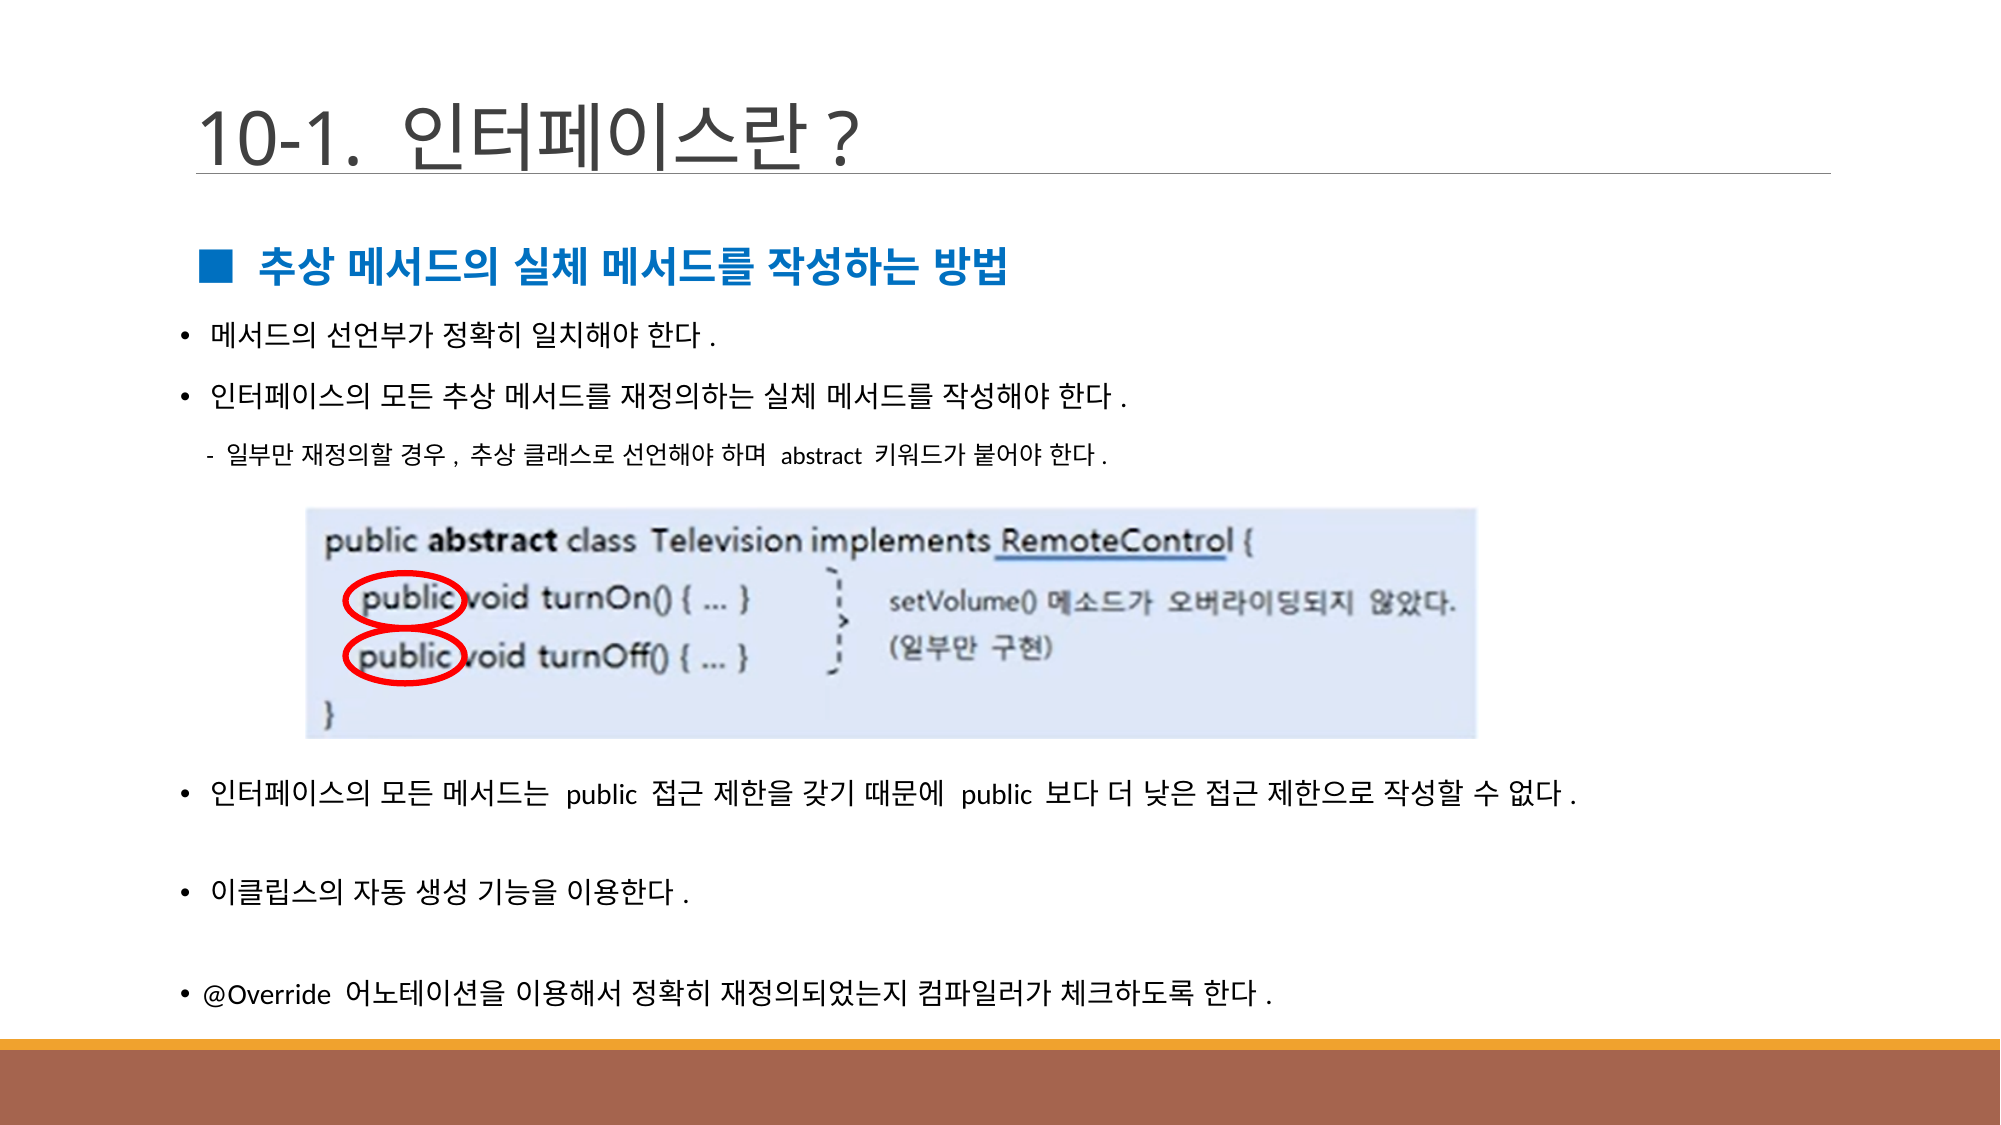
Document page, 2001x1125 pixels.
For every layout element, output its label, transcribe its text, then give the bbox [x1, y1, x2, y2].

list ■ 추상 메서드의 실체 메서드를 작성하는 방법 메서드의 선언부가 정확히 일치해야 한다. 인터페이스의 모든 추상 메서드를 재정의하는 실체 메서드를 작성해야 한다. - 일부만 재정의할 경우, 추상 클래스로 선언해야 하며 abstract 키워드가 붙어야 한다. 인터페이스의 모든 메서드는 public 접근 제한을 갖기 때문에 public 보다 더 낮은 접근 제한으로 작성할 수 없다. 이클립스의 자동 생성 기능을 이용한다. @Override 어노테이션을 이용해서 정확히 재정의되었는지 컴파일러가 체크하도록 한다. [180, 239, 1922, 1036]
picture [304, 504, 1480, 740]
title 10-1. 인터페이스란? [180, 47, 1408, 189]
